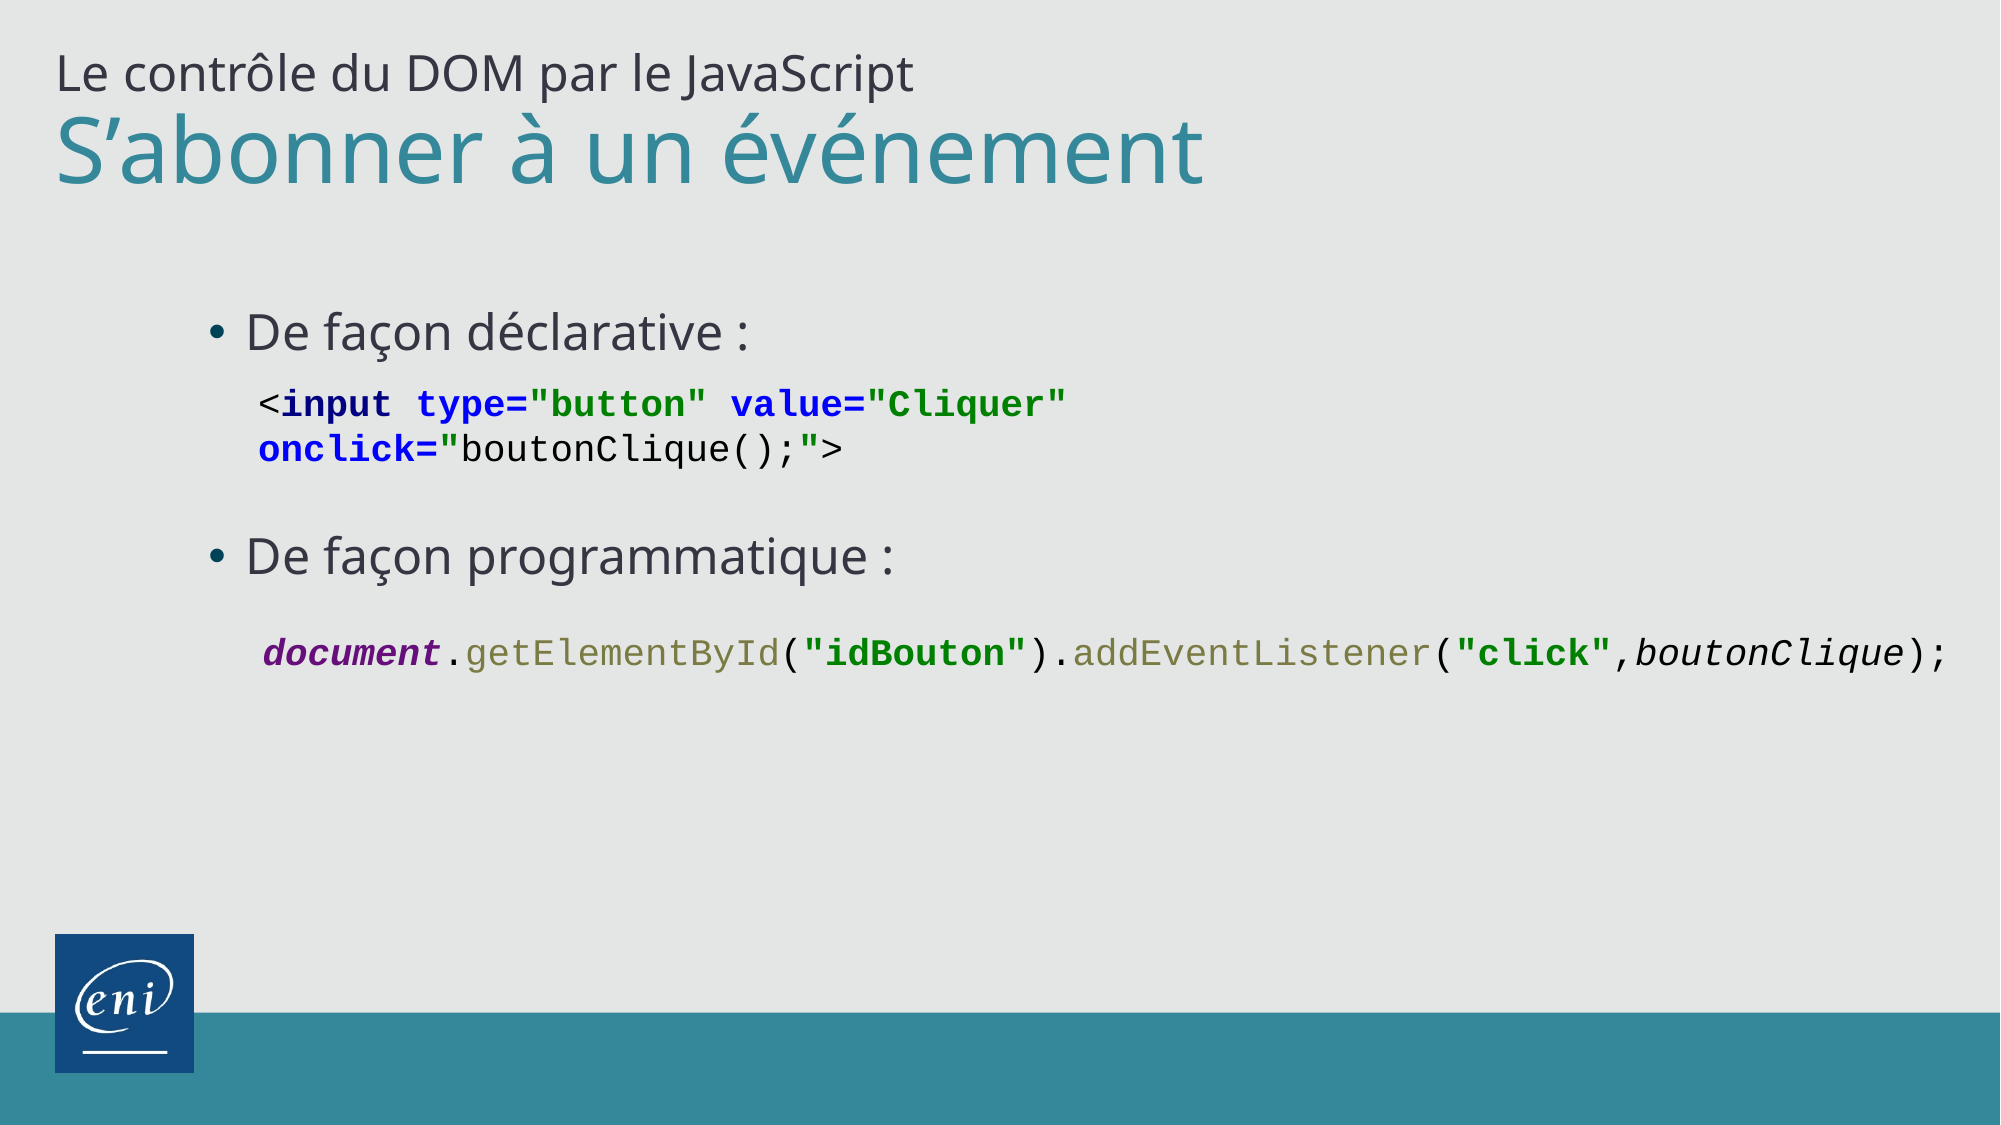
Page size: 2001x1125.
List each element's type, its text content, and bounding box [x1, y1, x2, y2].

picture [55, 934, 194, 1073]
text_box <input type="button" value="Cliquer" onclick="boutonClique();"> [243, 371, 1689, 477]
title S’abonner à un événement [55, 104, 1952, 303]
list De façon déclarative : De façon programmatique : [193, 299, 1952, 912]
list Le contrôle du DOM par le JavaScript [55, 31, 1952, 103]
text_box document.getElementById("idBouton").addEventListener("click",boutonClique); [247, 620, 1966, 681]
